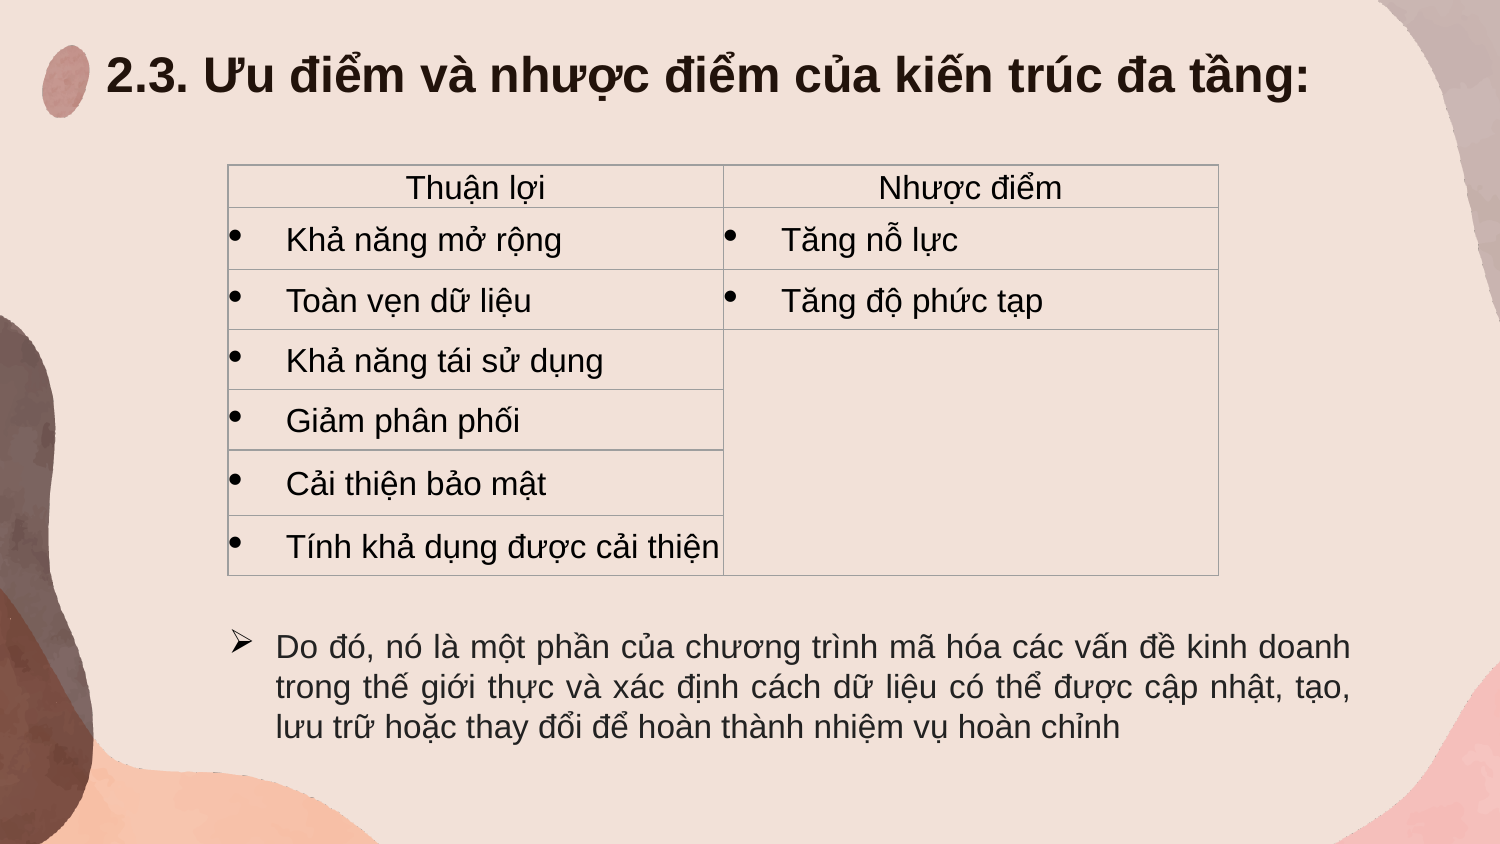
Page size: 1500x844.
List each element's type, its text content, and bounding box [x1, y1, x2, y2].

table_header Nhược điểm [724, 166, 1218, 207]
picture [0, 0, 1500, 844]
table_cell Giảm phân phối [229, 390, 723, 449]
table_cell Toàn vẹn dữ liệu [229, 270, 723, 329]
table_cell Tính khả dụng được cải thiện [229, 516, 723, 575]
table_cell [724, 330, 1218, 575]
table_cell Tăng nỗ lực [724, 208, 1218, 269]
title 2.3. Ưu điểm và nhược điểm của kiến trúc đa tầng: [91, 27, 1356, 122]
table_cell Cải thiện bảo mật [229, 451, 723, 515]
text_box Do đó, nó là một phần của chương trình mã hóa các vấn đề kinh doanh trong thế giới thực và xác định cách dữ liệu có thể được cập nhật, tạo, lưu trữ hoặc thay đổi để hoàn thành nhiệm vụ hoàn chỉnh [213, 618, 1368, 753]
table_cell Khả năng mở rộng [229, 208, 723, 269]
table_header Thuận lợi [229, 166, 723, 207]
table_cell Tăng độ phức tạp [724, 270, 1218, 329]
table_cell Khả năng tái sử dụng [229, 330, 723, 389]
